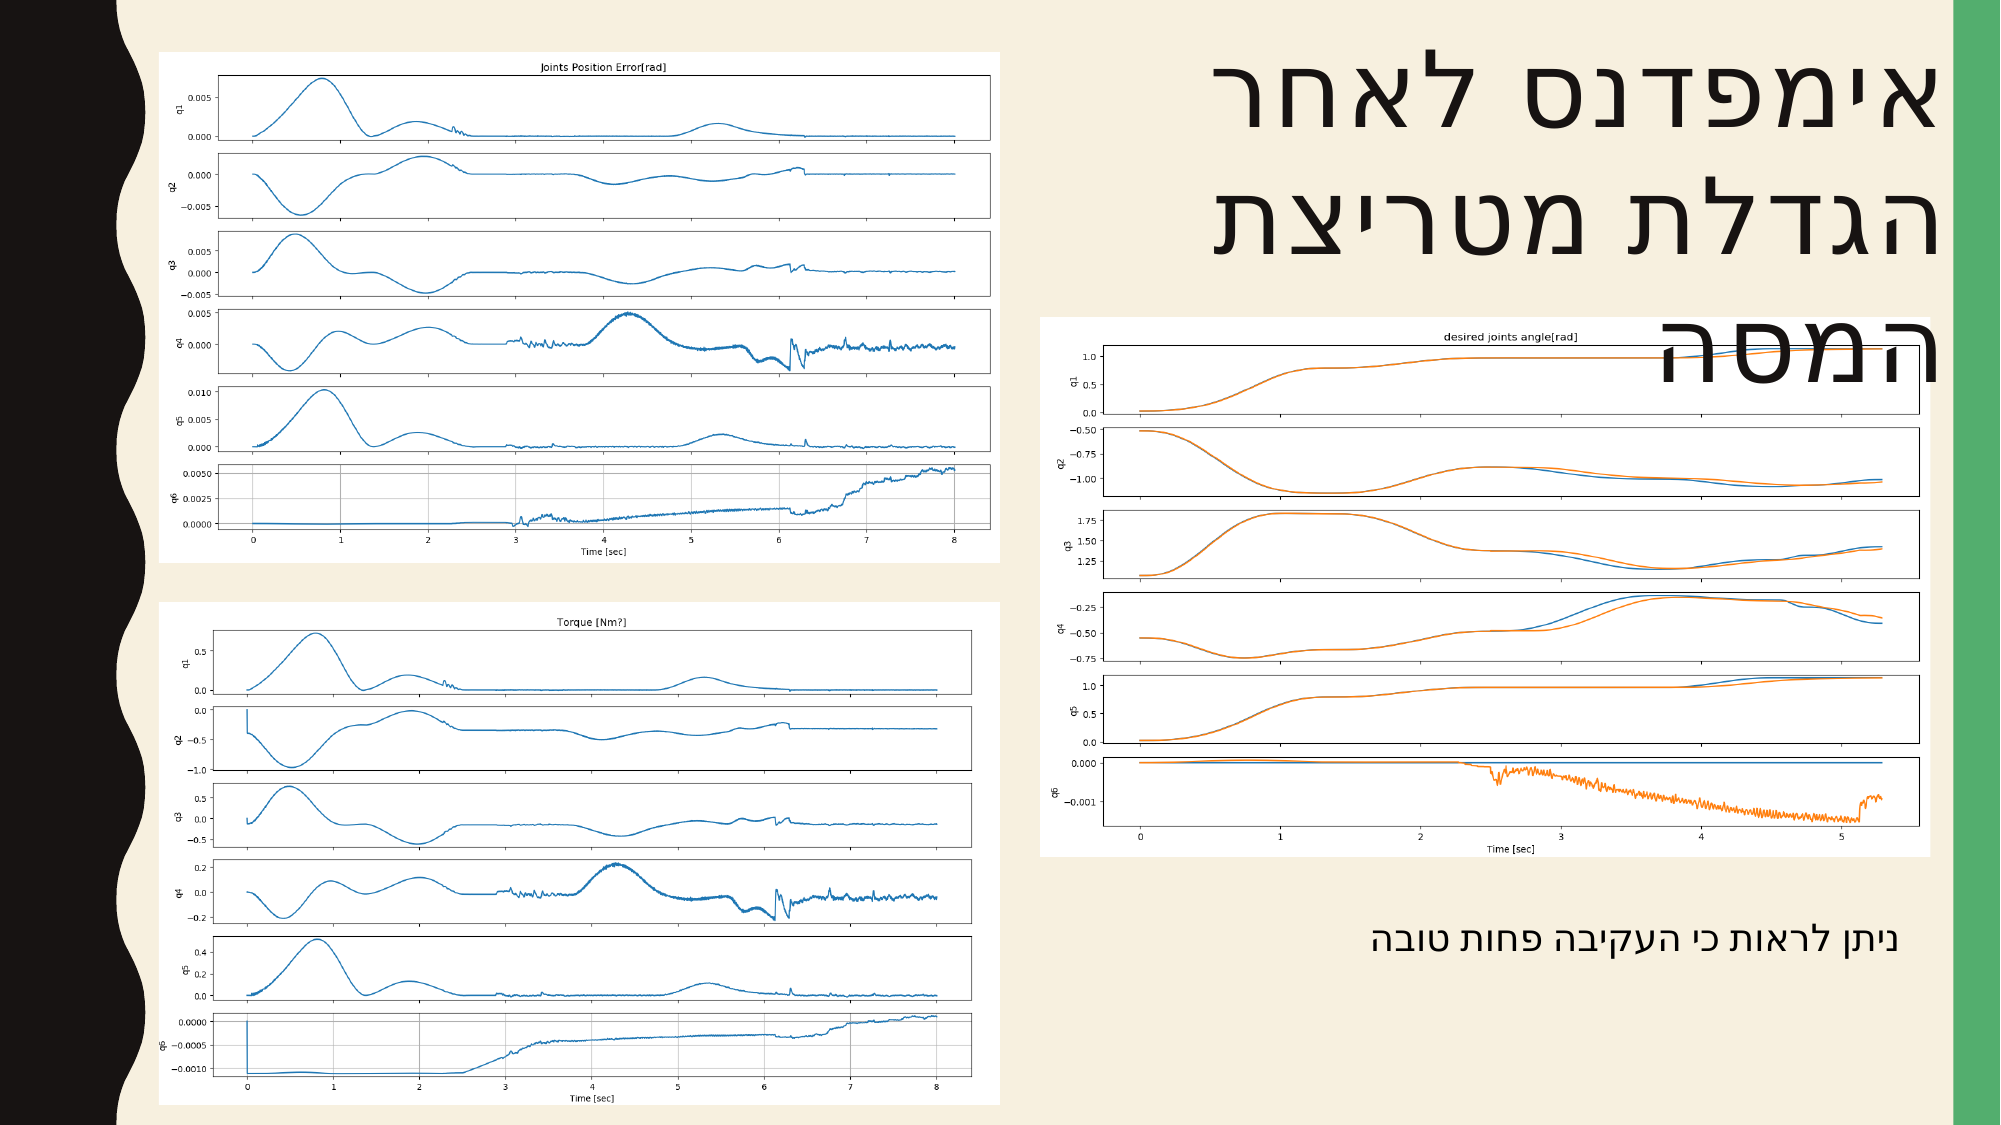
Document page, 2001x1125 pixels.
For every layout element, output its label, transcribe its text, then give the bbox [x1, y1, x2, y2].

picture [158, 52, 1000, 563]
text_box אימפדנס לאחר הגדלת מטריצת המסה [932, 13, 1962, 411]
text_box ניתן לראות כי העקיבה פחות טובה [1080, 906, 1916, 967]
picture [158, 602, 1000, 1105]
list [1040, 317, 1931, 857]
